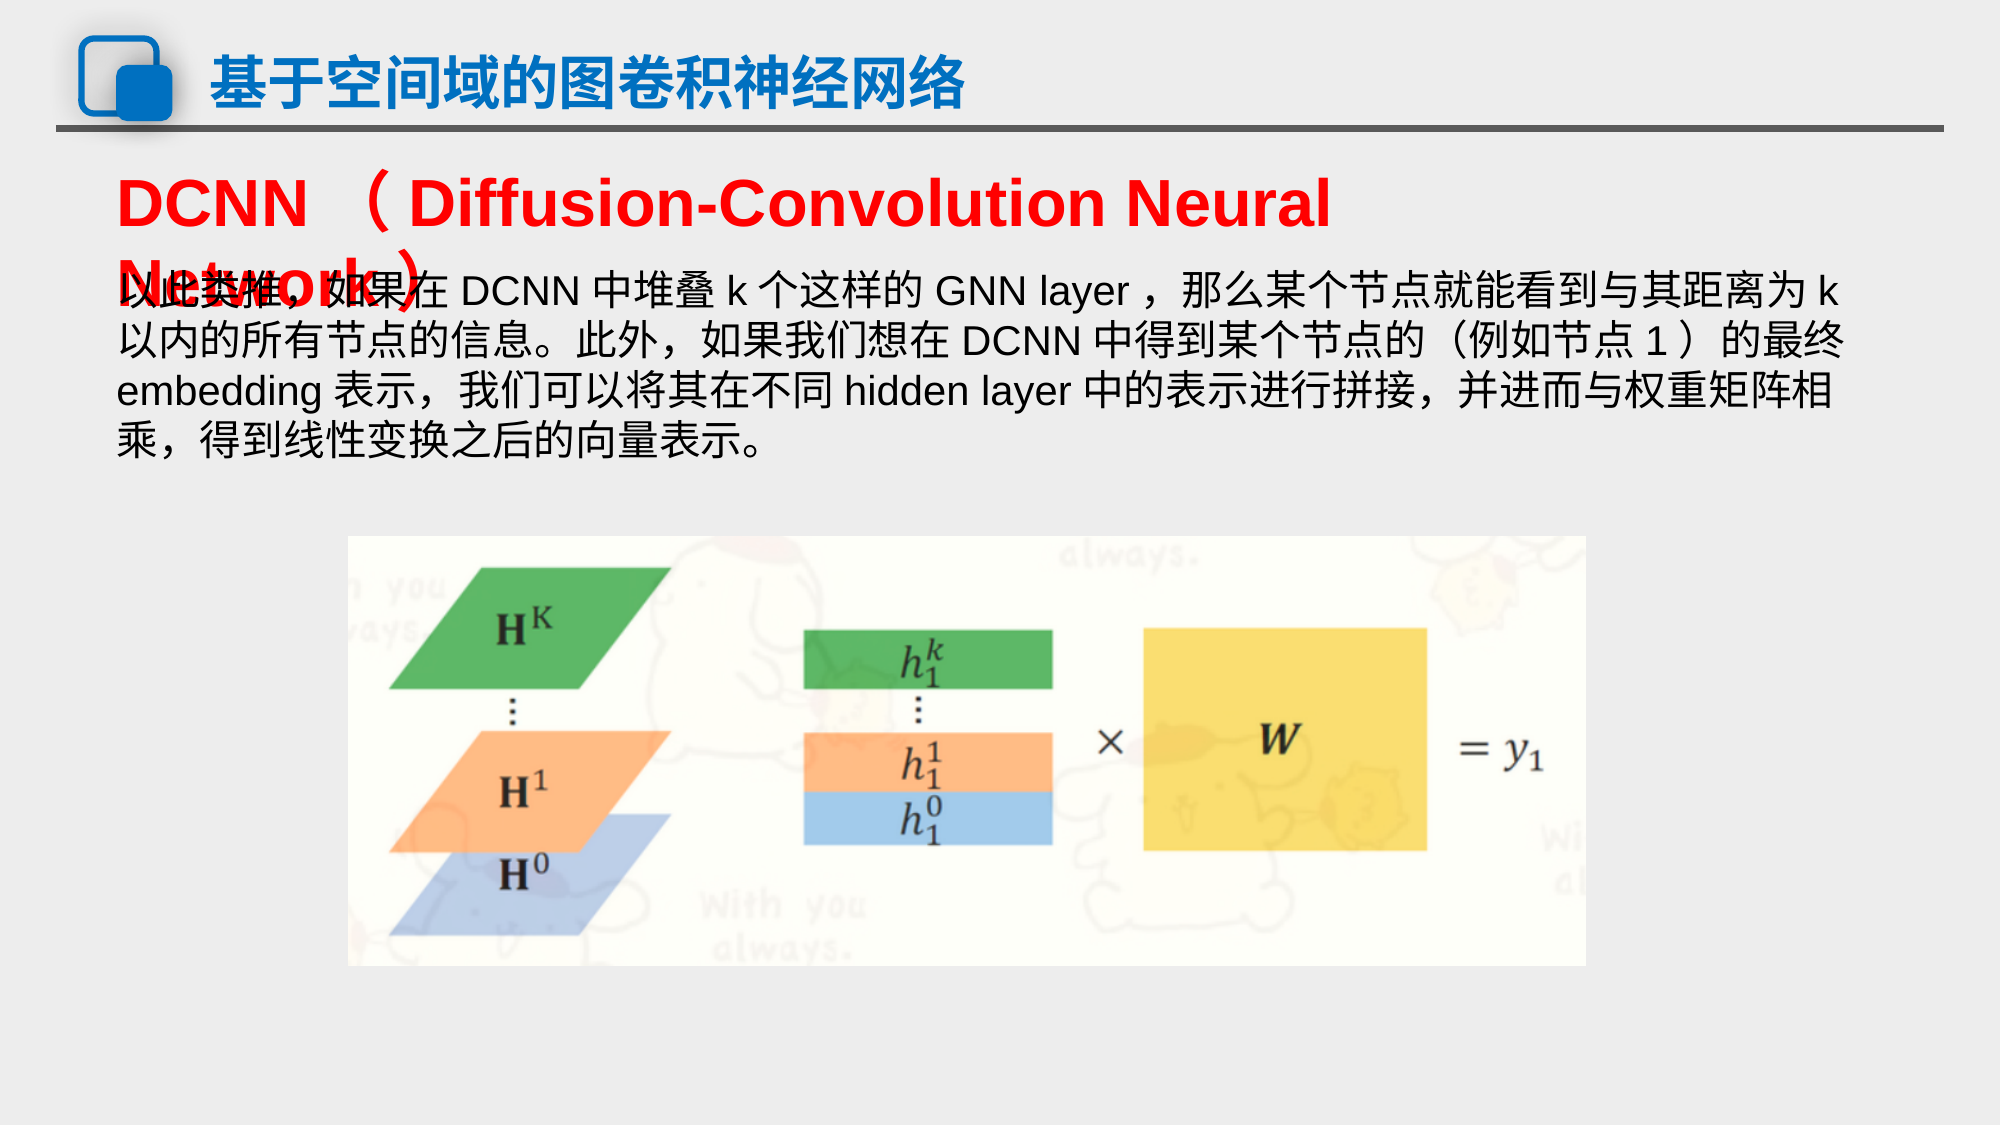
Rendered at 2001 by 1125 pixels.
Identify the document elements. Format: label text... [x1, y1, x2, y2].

picture [347, 536, 1586, 966]
text_box DCNN（Diffusion-Convolution Neural Network） [101, 152, 1678, 256]
title 基于空间域的图卷积神经网络 [194, 48, 1192, 124]
text_box 以此类推，如果在DCNN中堆叠k个这样的GNN layer，那么某个节点就能看到与其距离为k以内的所有节点的信息。此外，如果我们想在DCNN中得到某个节点的（例如节点1）的最终embedding表示，我们可以将其在不同hidden layer中的表示进行拼接，并进而与权重矩阵相乘，得到线性变换之后的向量表示。 [101, 256, 1900, 572]
